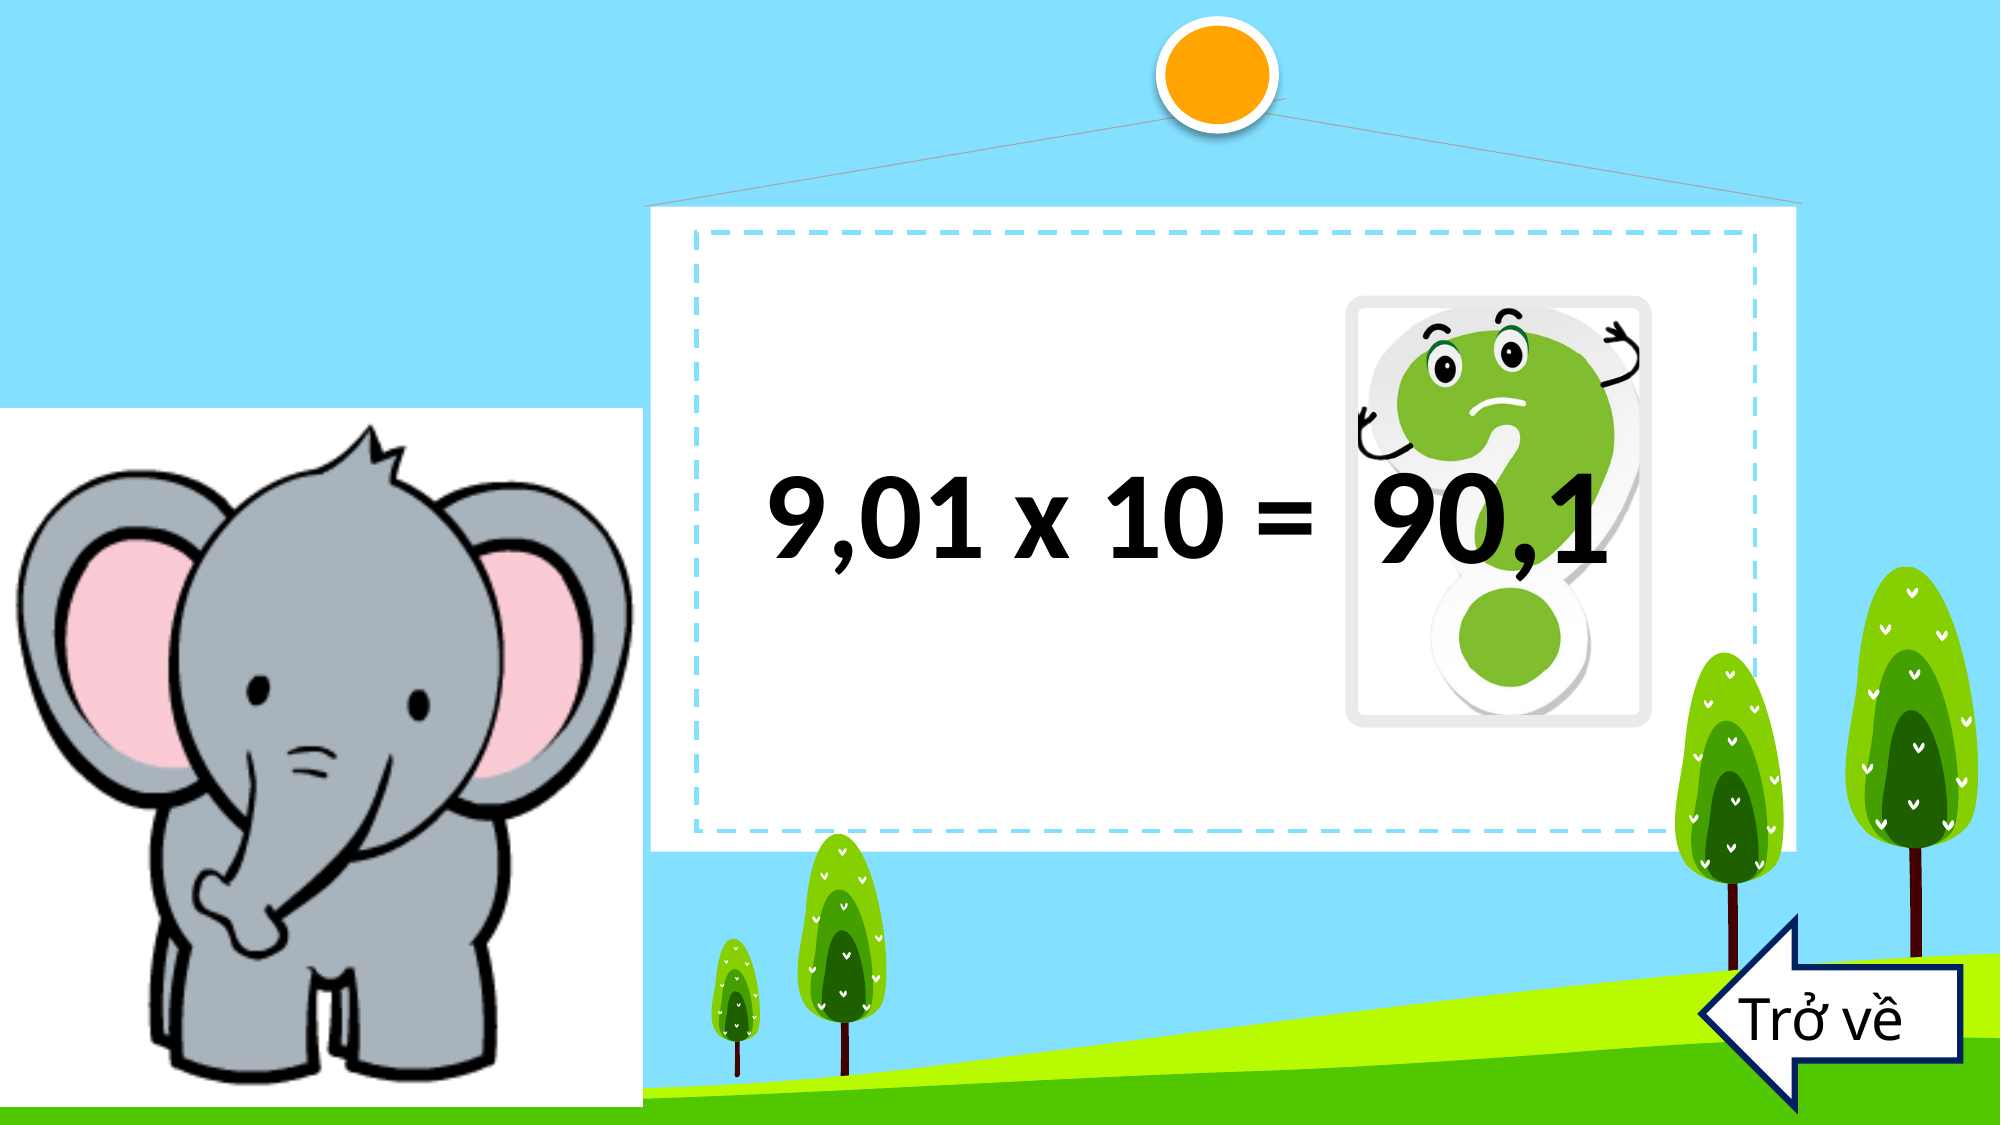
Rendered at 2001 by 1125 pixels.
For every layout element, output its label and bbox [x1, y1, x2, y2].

text_box [1701, 920, 1961, 1107]
text_box [644, 20, 1802, 567]
picture [0, 301, 2000, 1125]
